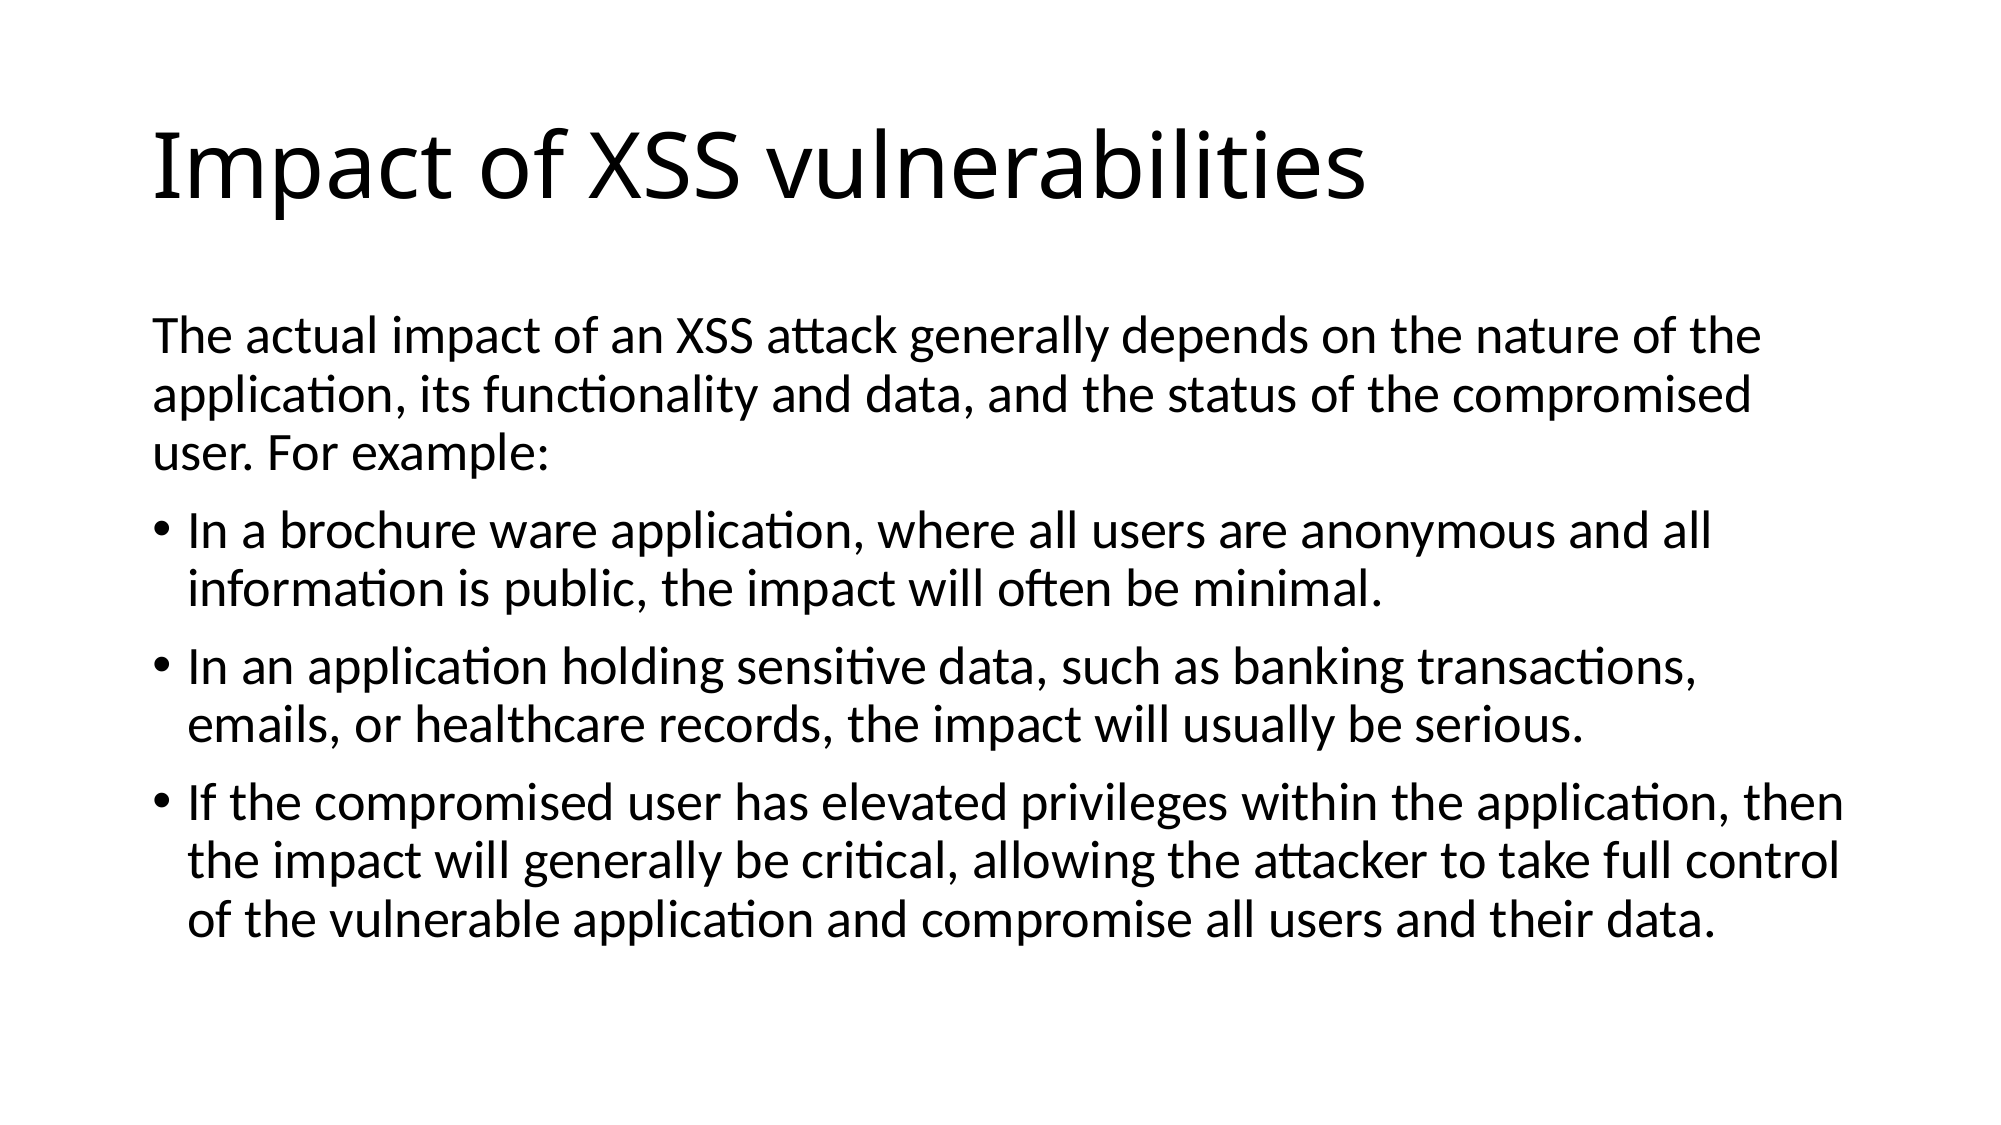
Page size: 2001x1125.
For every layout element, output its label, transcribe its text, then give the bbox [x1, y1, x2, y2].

list The actual impact of an XSS attack generally depends on the nature of the application, its functionality and data, and the status of the compromised user. For example: In a brochure ware application, where all users are anonymous and all information is public, the impact will often be minimal. In an application holding sensitive data, such as banking transactions, emails, or healthcare records, the impact will usually be serious. If the compromised user has elevated privileges within the application, then the impact will generally be critical, allowing the attacker to take full control of the vulnerable application and compromise all users and their data. [137, 299, 1863, 1014]
title Impact of XSS vulnerabilities [137, 59, 1863, 278]
